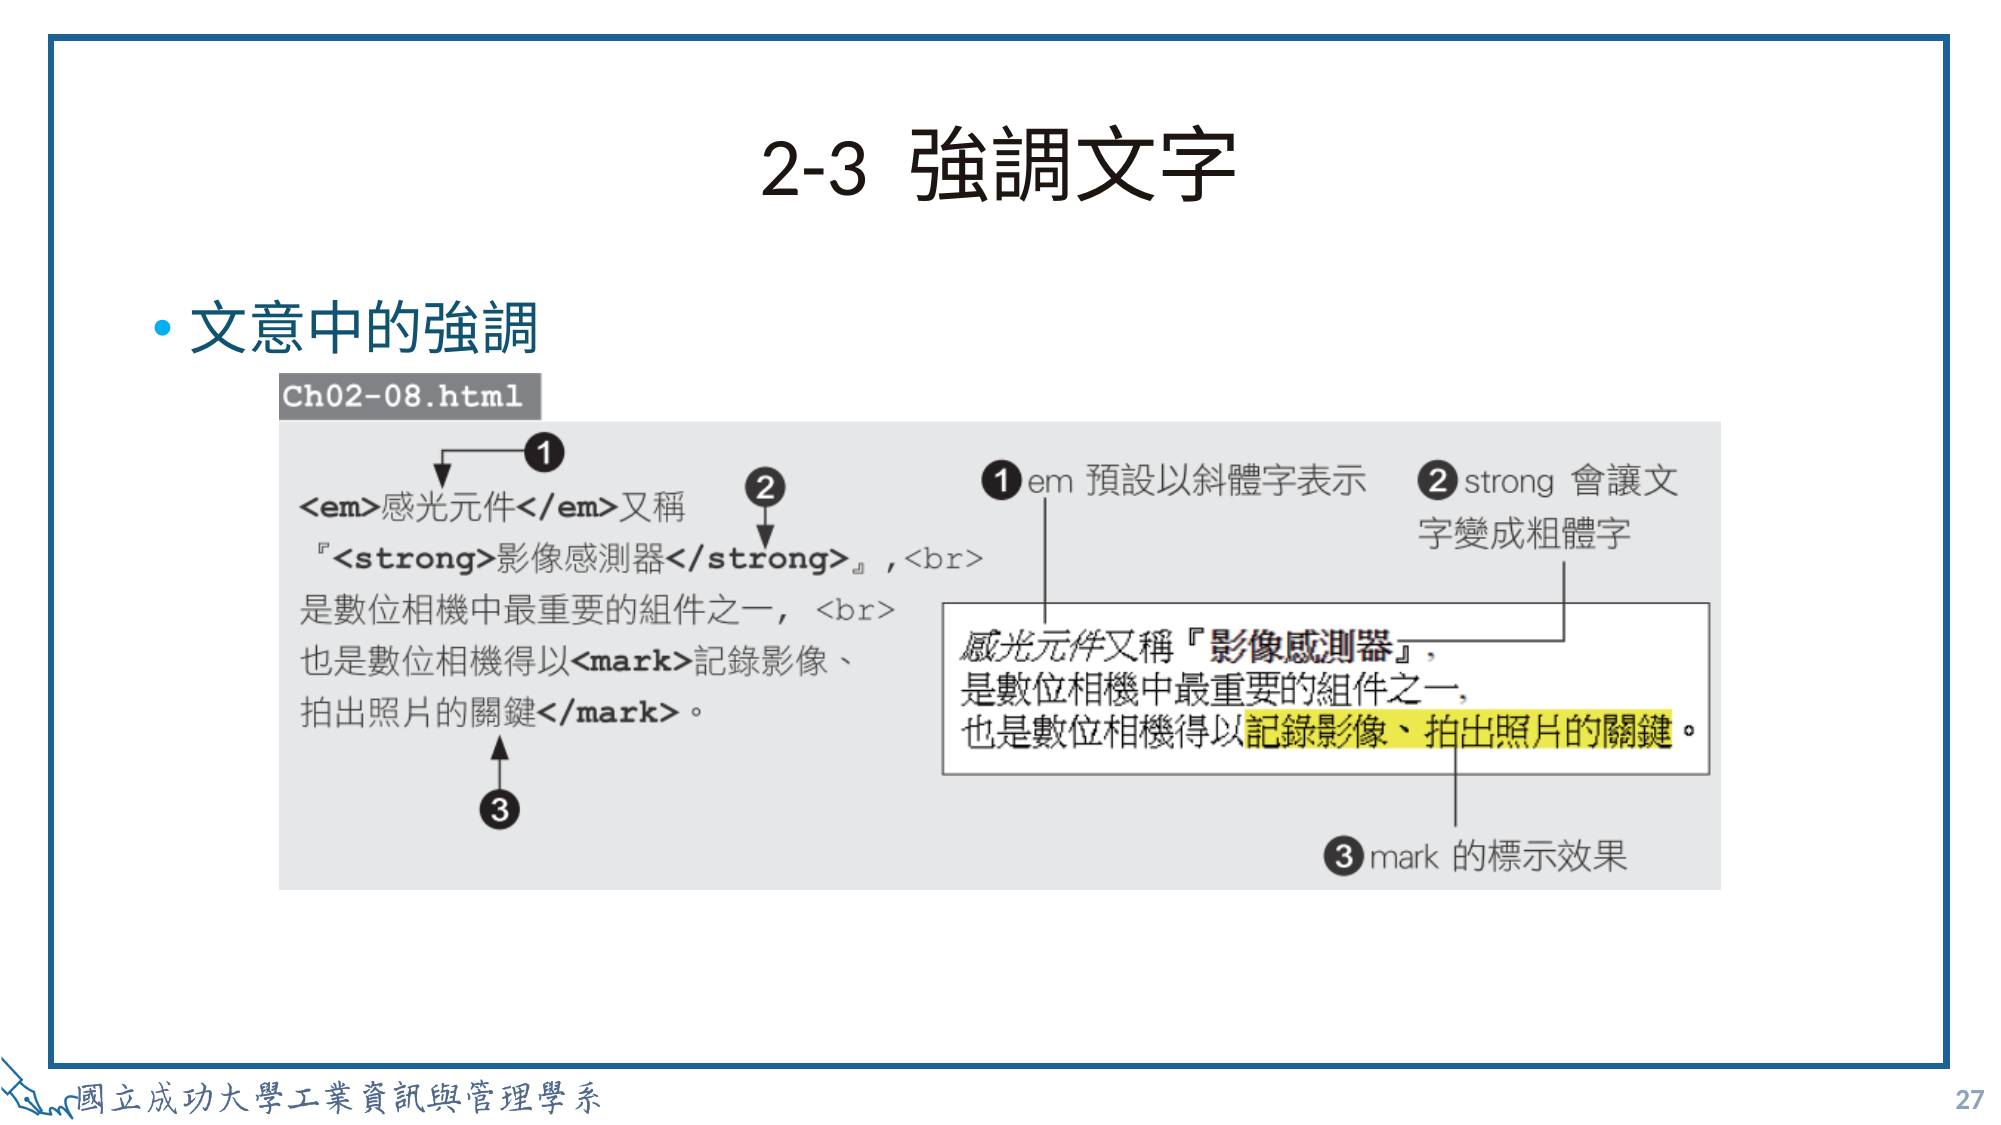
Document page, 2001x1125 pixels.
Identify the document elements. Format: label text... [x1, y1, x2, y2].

slide_number 27 [1550, 1067, 2000, 1125]
list 文意中的強調 [137, 291, 1863, 1006]
picture [279, 373, 1721, 890]
title 2-3 強調文字 [137, 59, 1863, 278]
picture [0, 1049, 80, 1125]
